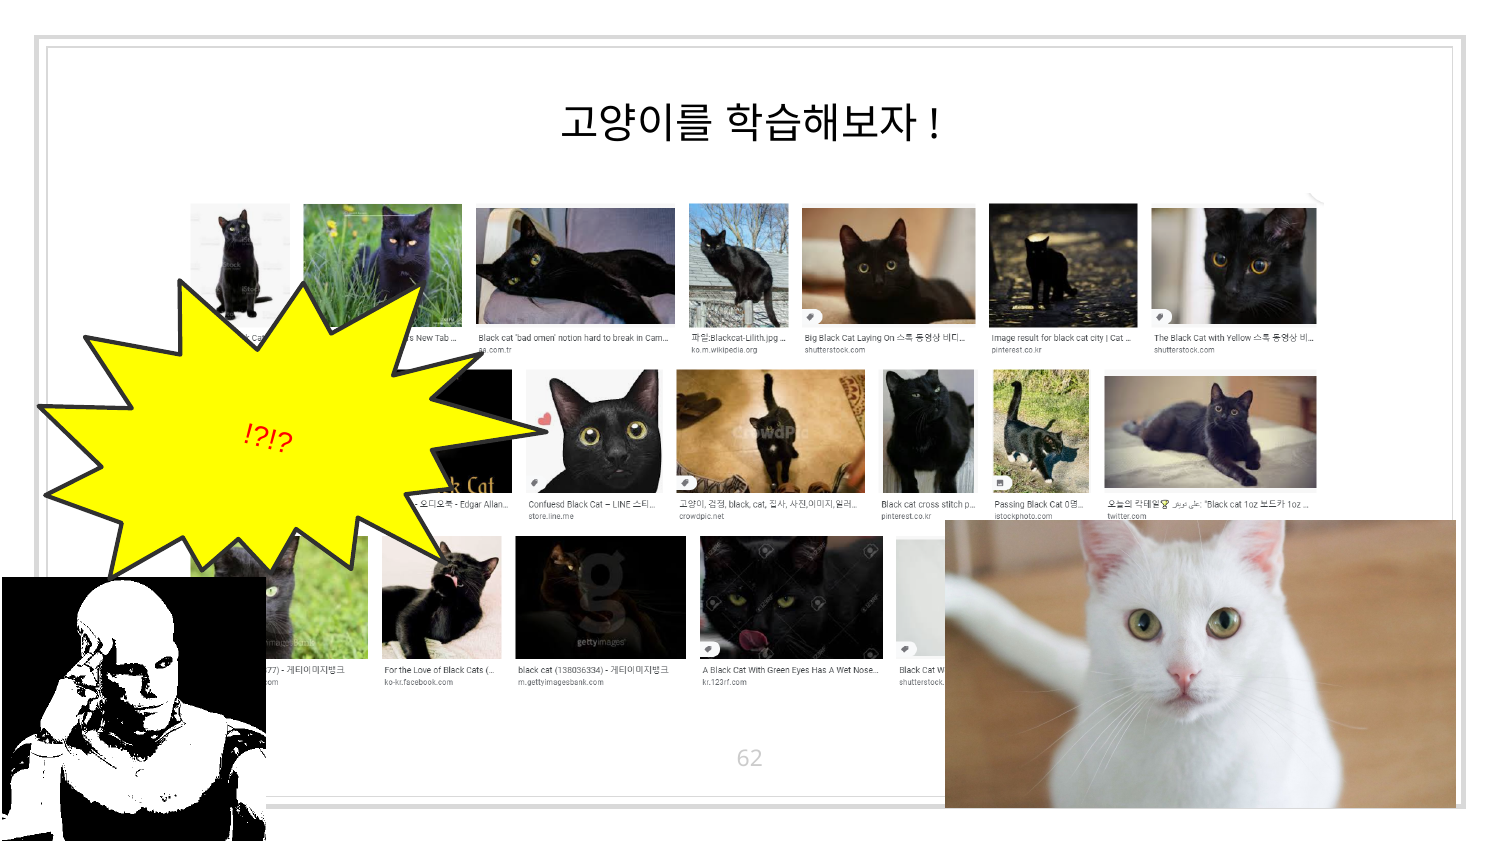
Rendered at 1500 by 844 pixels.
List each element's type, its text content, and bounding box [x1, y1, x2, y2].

text_box !?!? [36, 334, 170, 575]
picture [1, 193, 1456, 842]
text_box 고양이를 학습해보자! [265, 73, 1235, 162]
slide_number 62 [705, 725, 795, 790]
